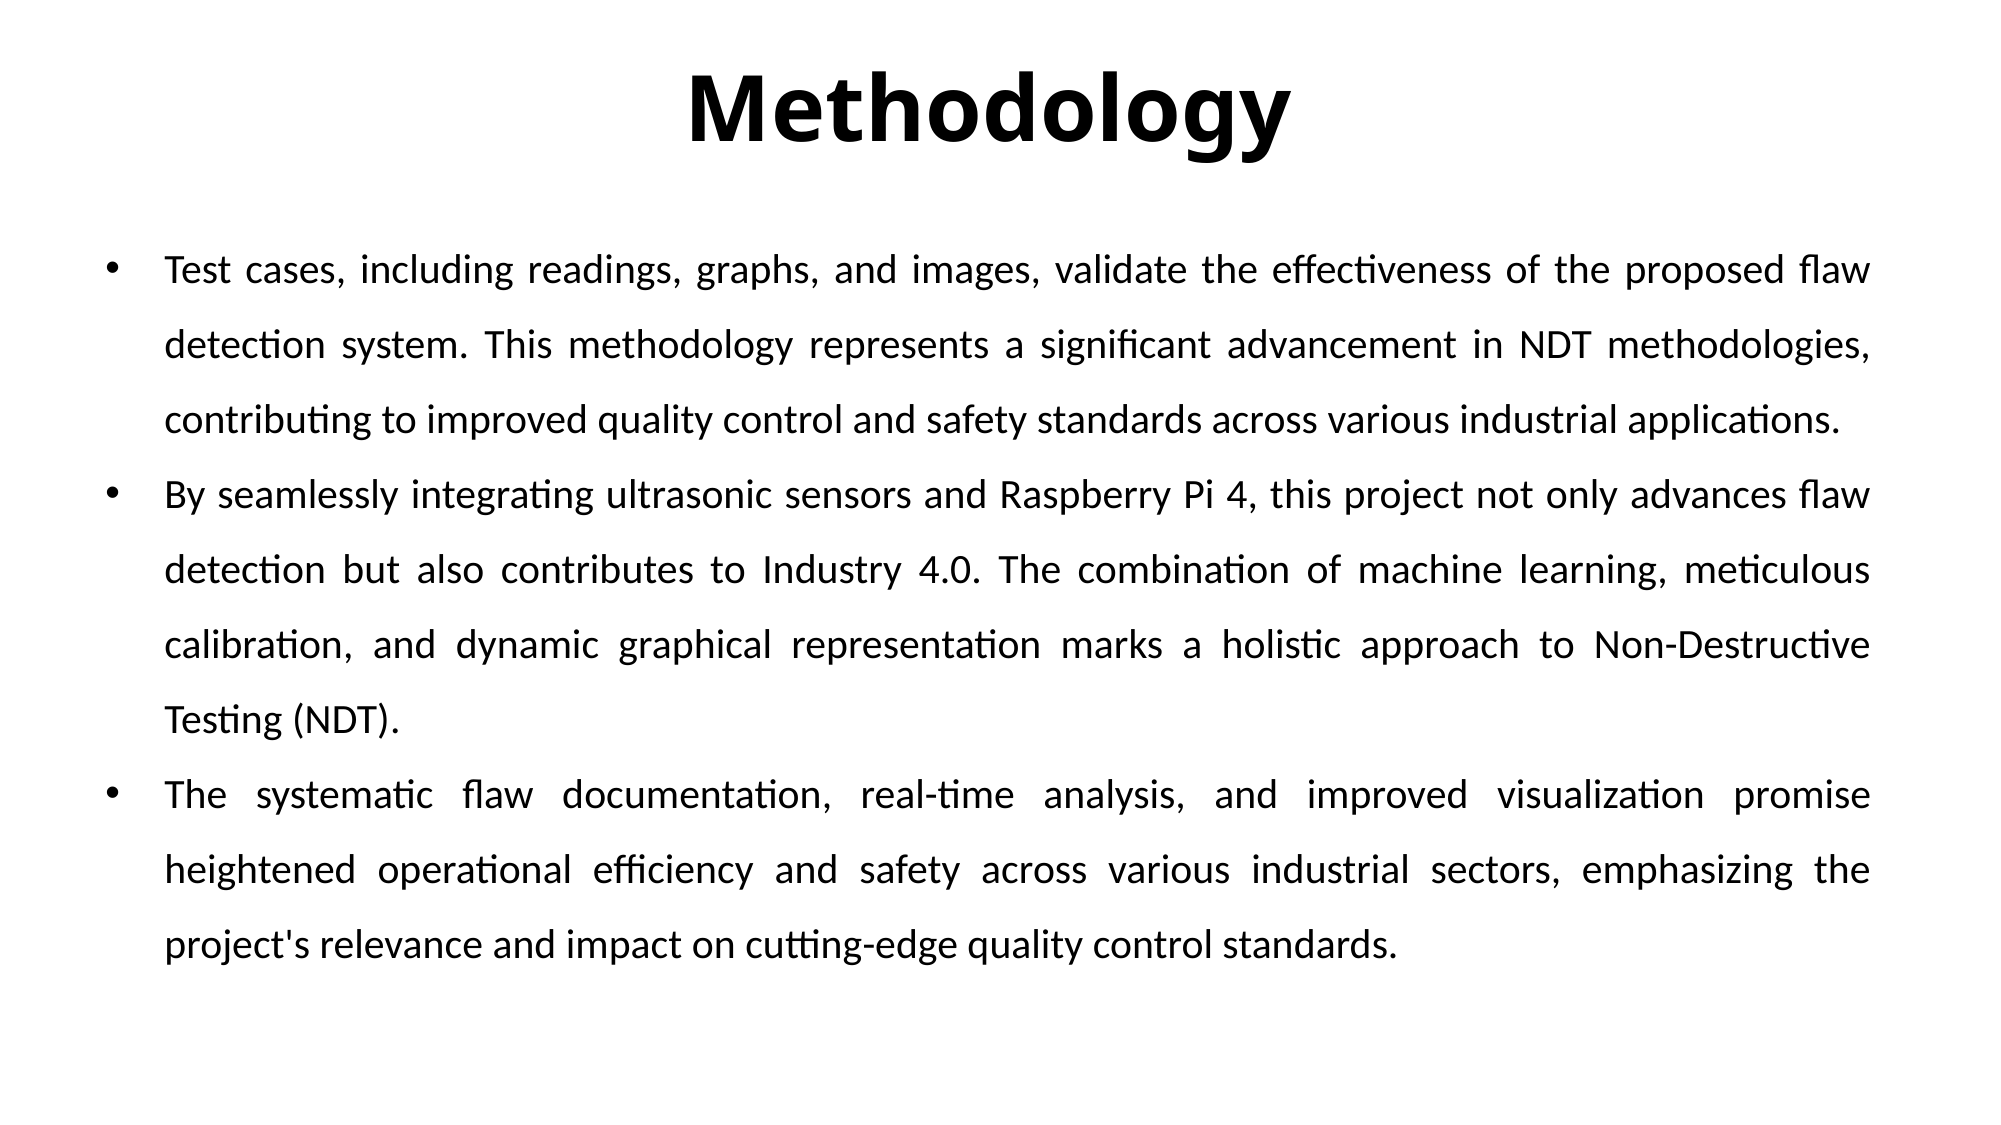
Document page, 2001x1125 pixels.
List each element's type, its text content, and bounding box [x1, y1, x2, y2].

title Methodology [90, 43, 1887, 181]
list Test cases, including readings, graphs, and images, validate the effectiveness of the proposed flaw detection system. This methodology represents a significant advancement in NDT methodologies, contributing to improved quality control and safety standards across various industrial applications. By seamlessly integrating ultrasonic sensors and Raspberry Pi 4, this project not only advances flaw detection but also contributes to Industry 4.0. The combination of machine learning, meticulous calibration, and dynamic graphical representation marks a holistic approach to Non-Destructive Testing (NDT). The systematic flaw documentation, real-time analysis, and improved visualization promise heightened operational efficiency and safety across various industrial sectors, emphasizing the project's relevance and impact on cutting-edge quality control standards. [90, 209, 1887, 1040]
